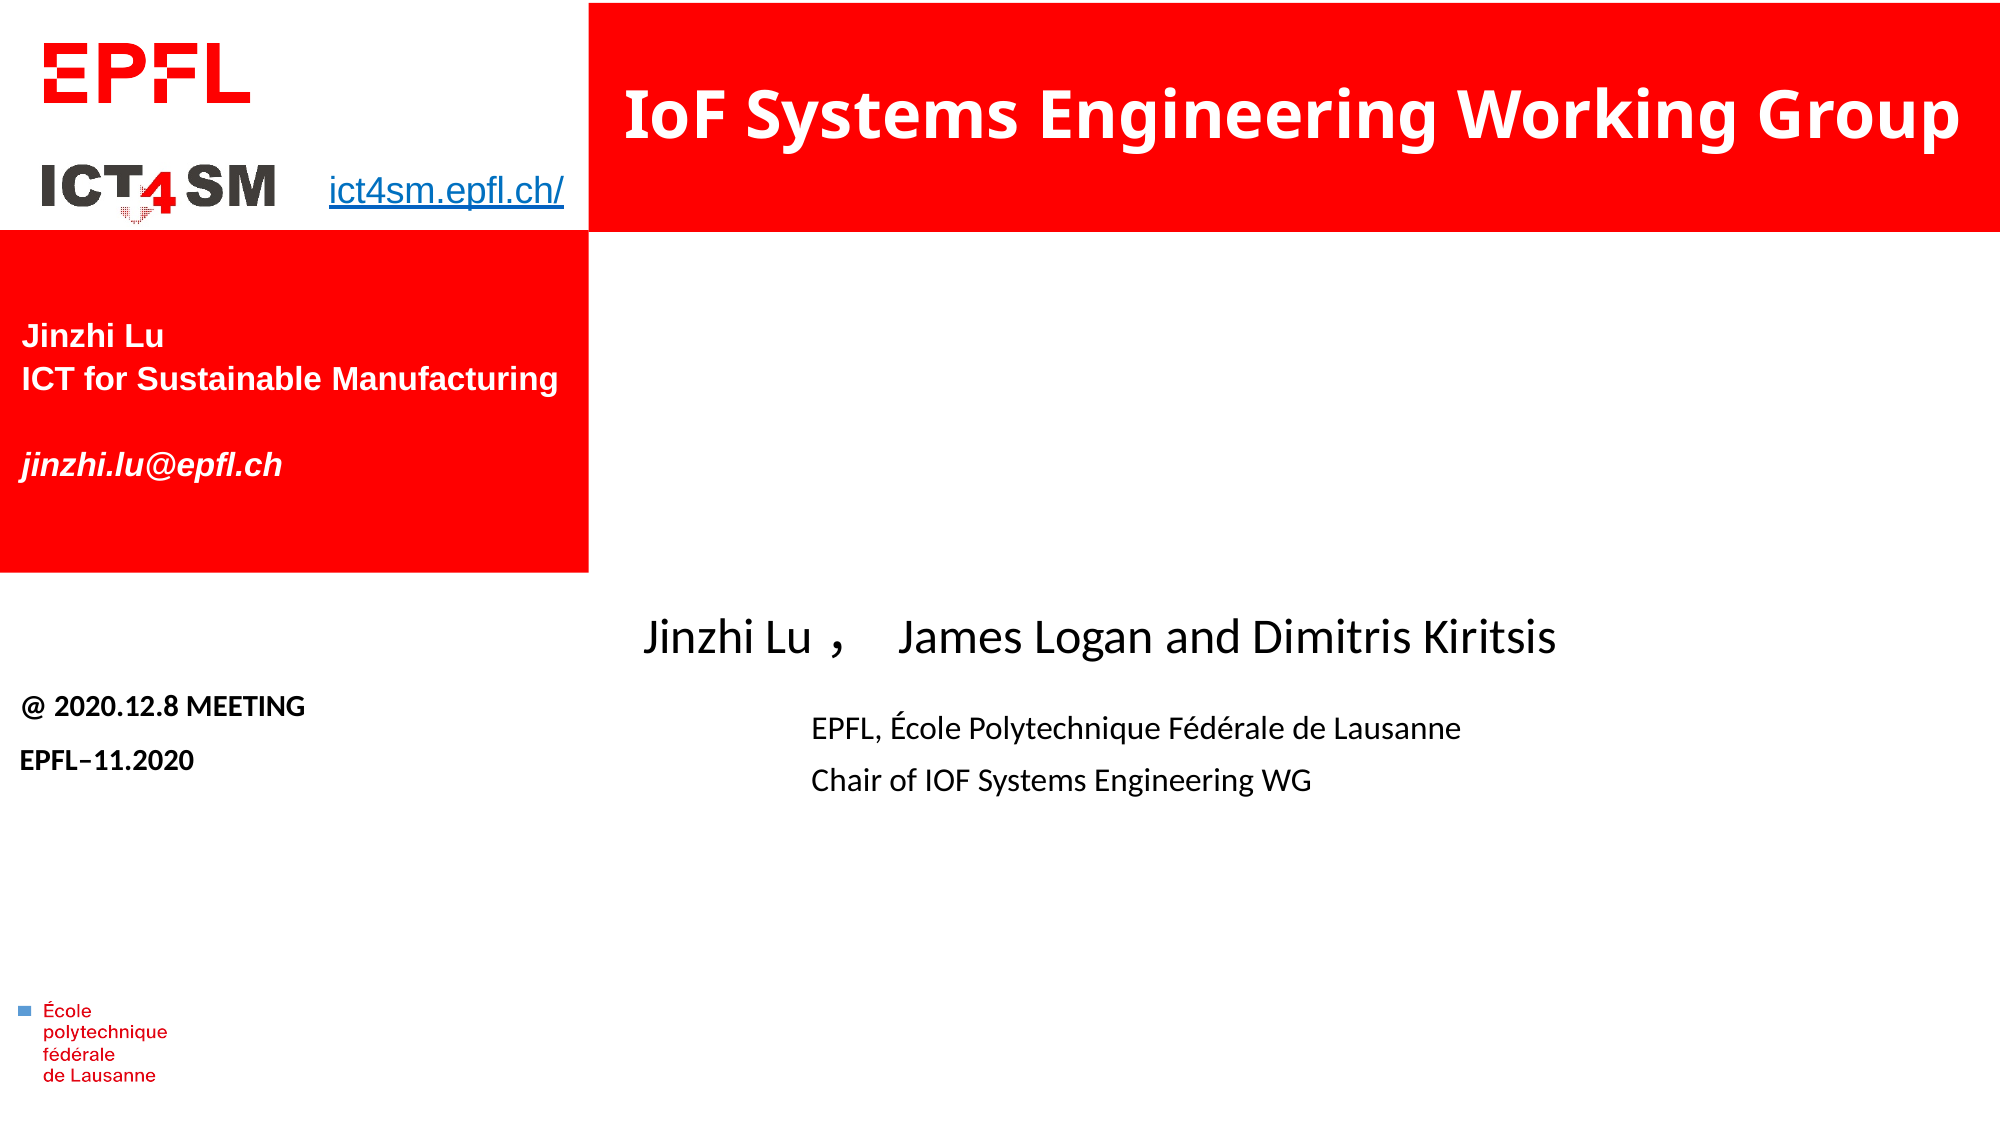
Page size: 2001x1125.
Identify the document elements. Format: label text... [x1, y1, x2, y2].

subtitle Jinzhi Lu ICT for Sustainable Manufacturing jinzhi.lu@epfl.ch [0, 230, 589, 573]
picture [18, 17, 276, 129]
picture [43, 1001, 167, 1082]
picture [39, 162, 277, 227]
text_box ict4sm.epfl.ch/ [326, 162, 689, 211]
list @ 2020.12.8 MEETING EPFL–11.2020 [0, 683, 471, 785]
text_box EPFL, École Polytechnique Fédérale de Lausanne Chair of IOF Systems Engineering WG [796, 703, 2000, 809]
title IoF Systems Engineering Working Group [588, 2, 2000, 232]
text_box Jinzhi Lu， James Logan and Dimitris Kiritsis [471, 490, 1710, 785]
